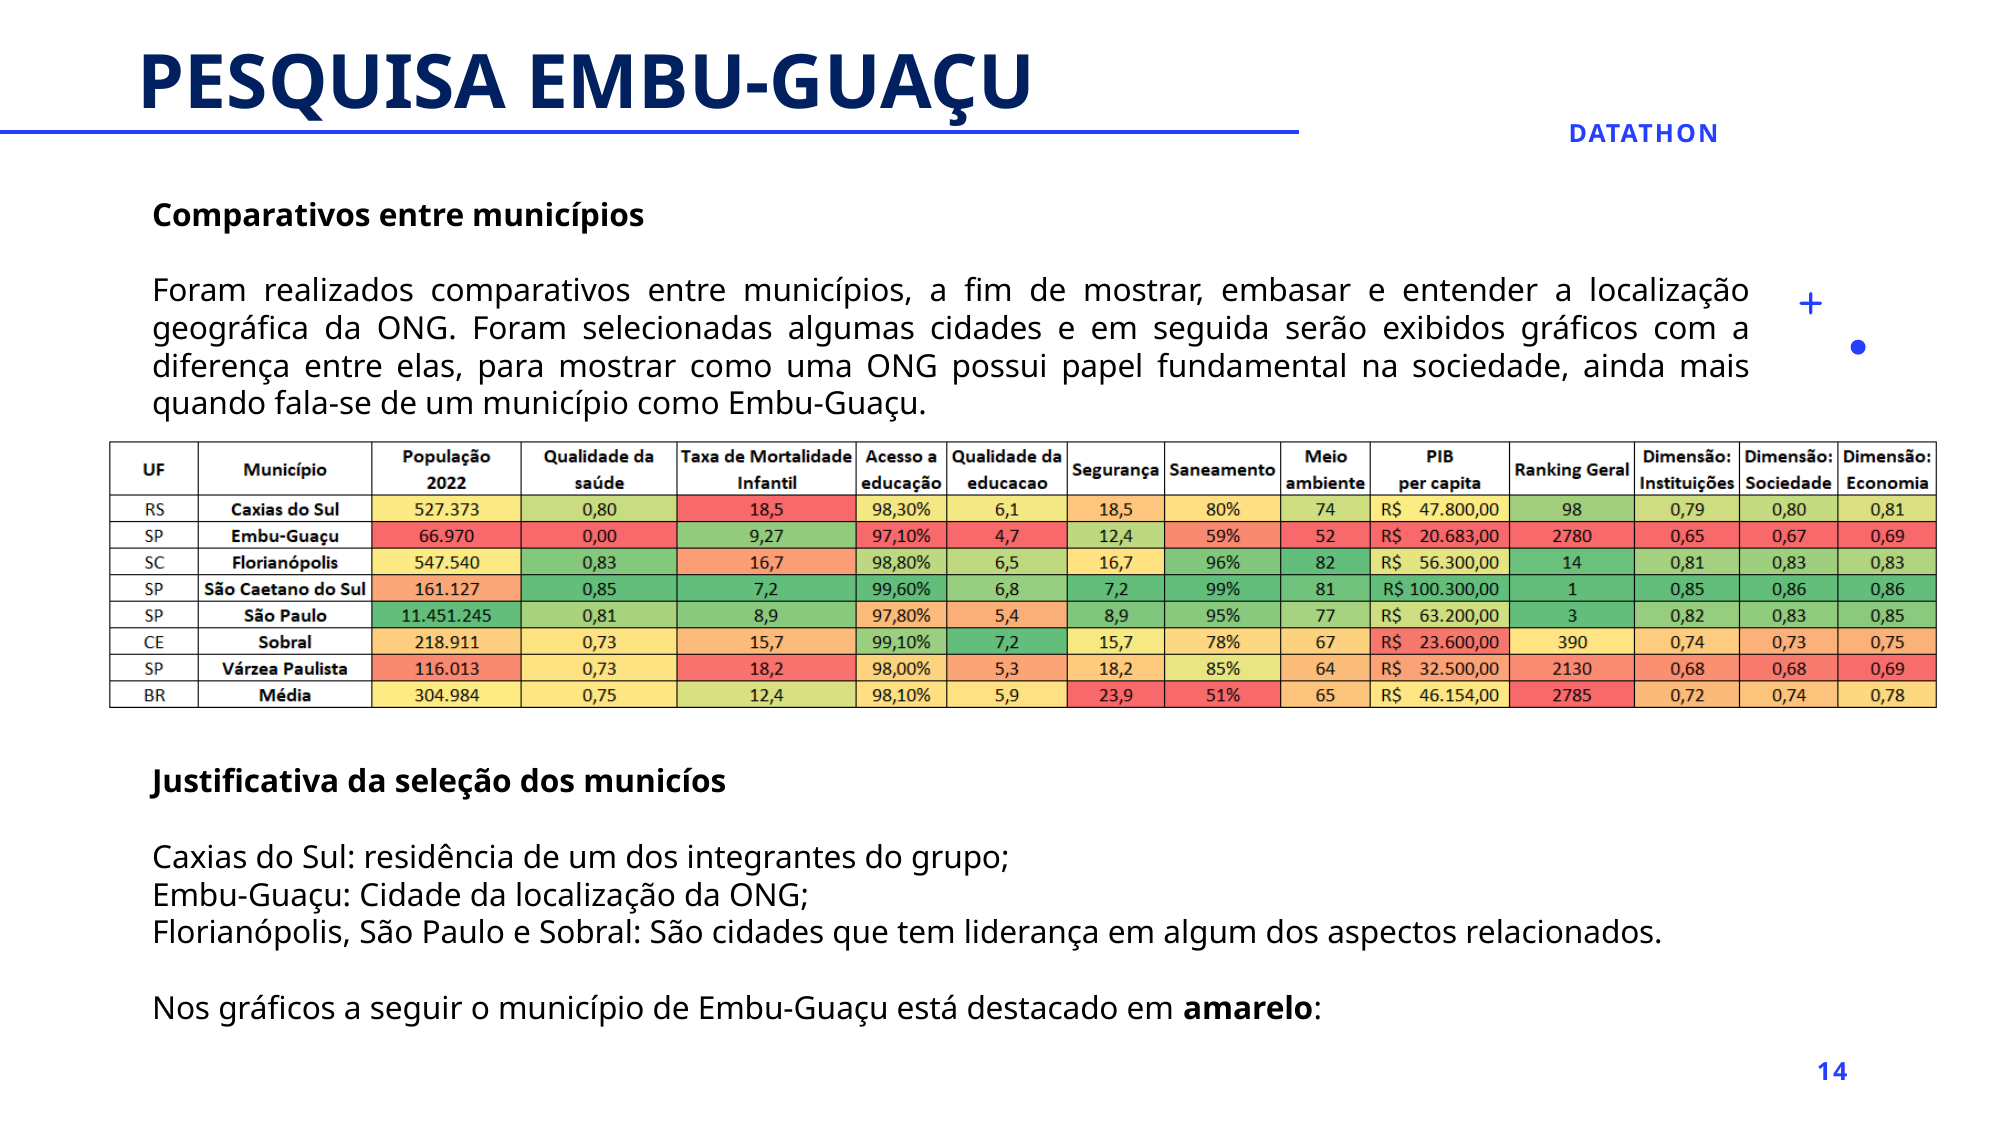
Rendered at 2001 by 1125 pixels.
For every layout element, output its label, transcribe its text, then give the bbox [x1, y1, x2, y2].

title PESQUISA EMBU-GUAÇU [123, 0, 1848, 133]
picture [106, 437, 1938, 708]
slide_number 14 [1412, 1042, 1863, 1103]
footer datathon [1306, 102, 1982, 163]
text_box Comparativos entre municípios Foram realizados comparativos entre municípios, a fim de mostrar, embasar e entender a localização geográfica da ONG. Foram selecionadas algumas cidades e em seguida serão exibidos gráficos com a diferença entre elas, para mostrar como uma ONG possui papel fundamental na sociedade, ainda mais quando fala-se de um município como Embu-Guaçu. Justificativa da seleção dos municíos Caxias do Sul: residência de um dos integrantes do grupo; Embu-Guaçu: Cidade da localização da ONG; Florianópolis, São Paulo e Sobral: São cidades que tem liderança em algum dos aspectos relacionados. Nos gráficos a seguir o município de Embu-Guaçu está destacado em amarelo: [137, 187, 1766, 437]
text_box Comparativos entre municípios Foram realizados comparativos entre municípios, a fim de mostrar, embasar e entender a localização geográfica da ONG. Foram selecionadas algumas cidades e em seguida serão exibidos gráficos com a diferença entre elas, para mostrar como uma ONG possui papel fundamental na sociedade, ainda mais quando fala-se de um município como Embu-Guaçu. Justificativa da seleção dos municíos Caxias do Sul: residência de um dos integrantes do grupo; Embu-Guaçu: Cidade da localização da ONG; Florianópolis, São Paulo e Sobral: São cidades que tem liderança em algum dos aspectos relacionados. Nos gráficos a seguir o município de Embu-Guaçu está destacado em amarelo: [137, 708, 1766, 1043]
